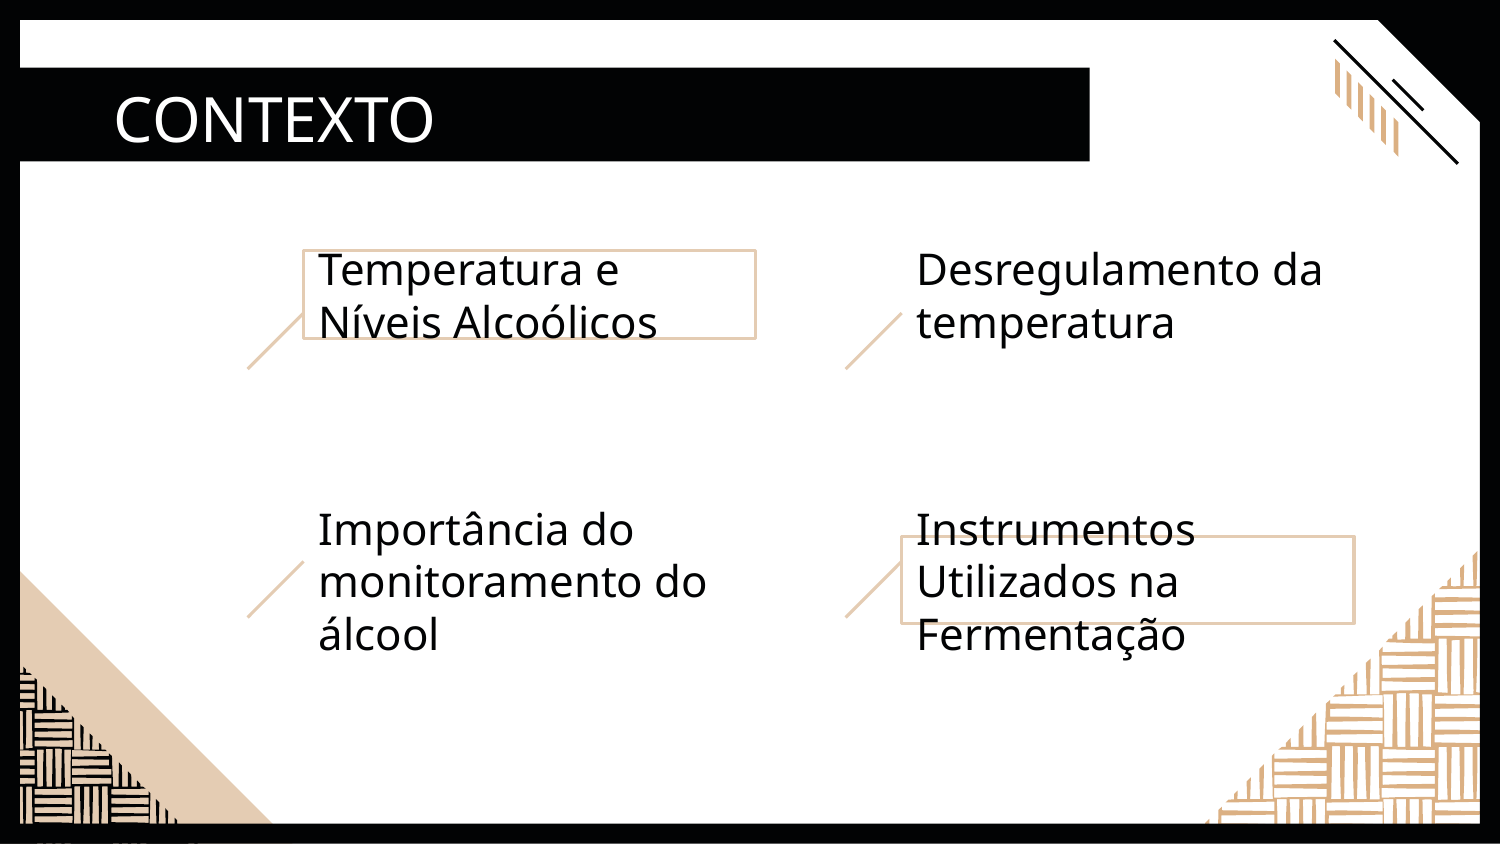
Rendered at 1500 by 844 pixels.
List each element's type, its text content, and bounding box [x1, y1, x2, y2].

title CONTEXTO [98, 70, 1378, 165]
title Desregulamento da temperatura [901, 250, 1354, 339]
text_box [845, 561, 902, 618]
title Instrumentos Utilizados na Fermentação [901, 536, 1354, 624]
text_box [247, 312, 304, 370]
title Temperatura e Níveis Alcoólicos [303, 250, 756, 339]
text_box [247, 561, 304, 618]
title Importância do monitoramento do álcool [303, 536, 756, 624]
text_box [845, 312, 902, 370]
